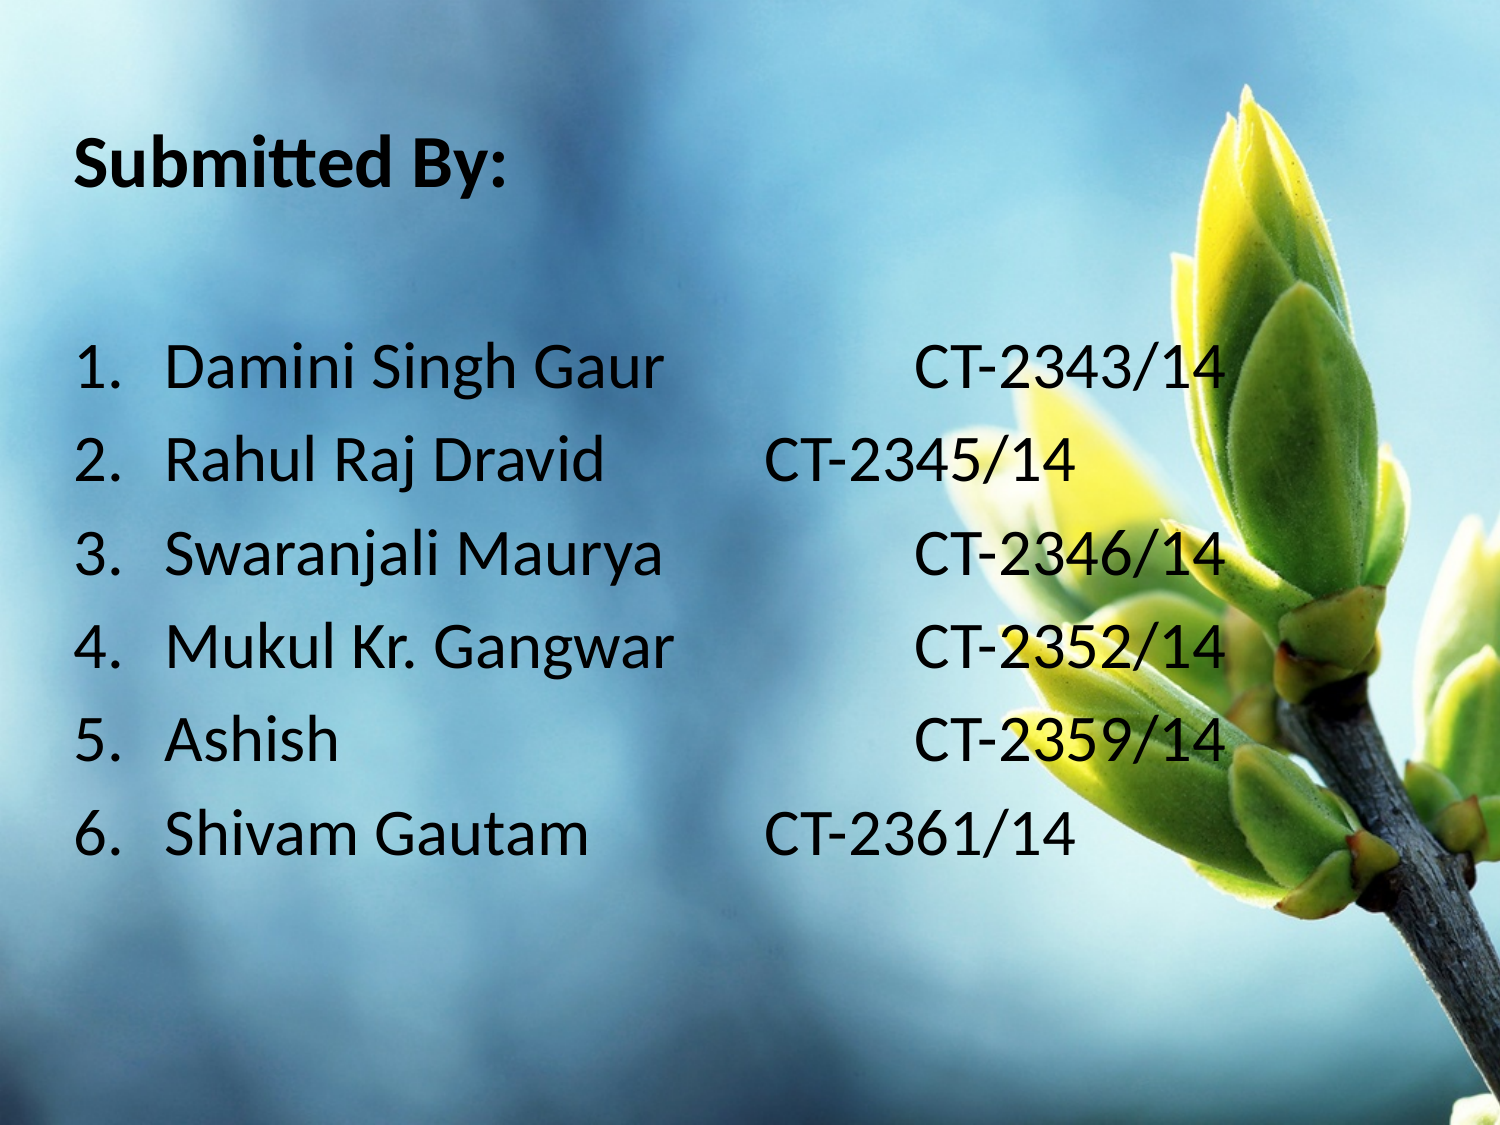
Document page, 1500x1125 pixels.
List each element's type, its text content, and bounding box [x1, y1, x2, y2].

list Submitted By: Damini Singh Gaur CT-2343/14 Rahul Raj Dravid CT-2345/14 Swaranjali Maurya CT-2346/14 Mukul Kr. Gangwar CT-2352/14 Ashish CT-2359/14 Shivam Gautam CT-2361/14 [58, 105, 1409, 891]
picture [0, 0, 1500, 1125]
